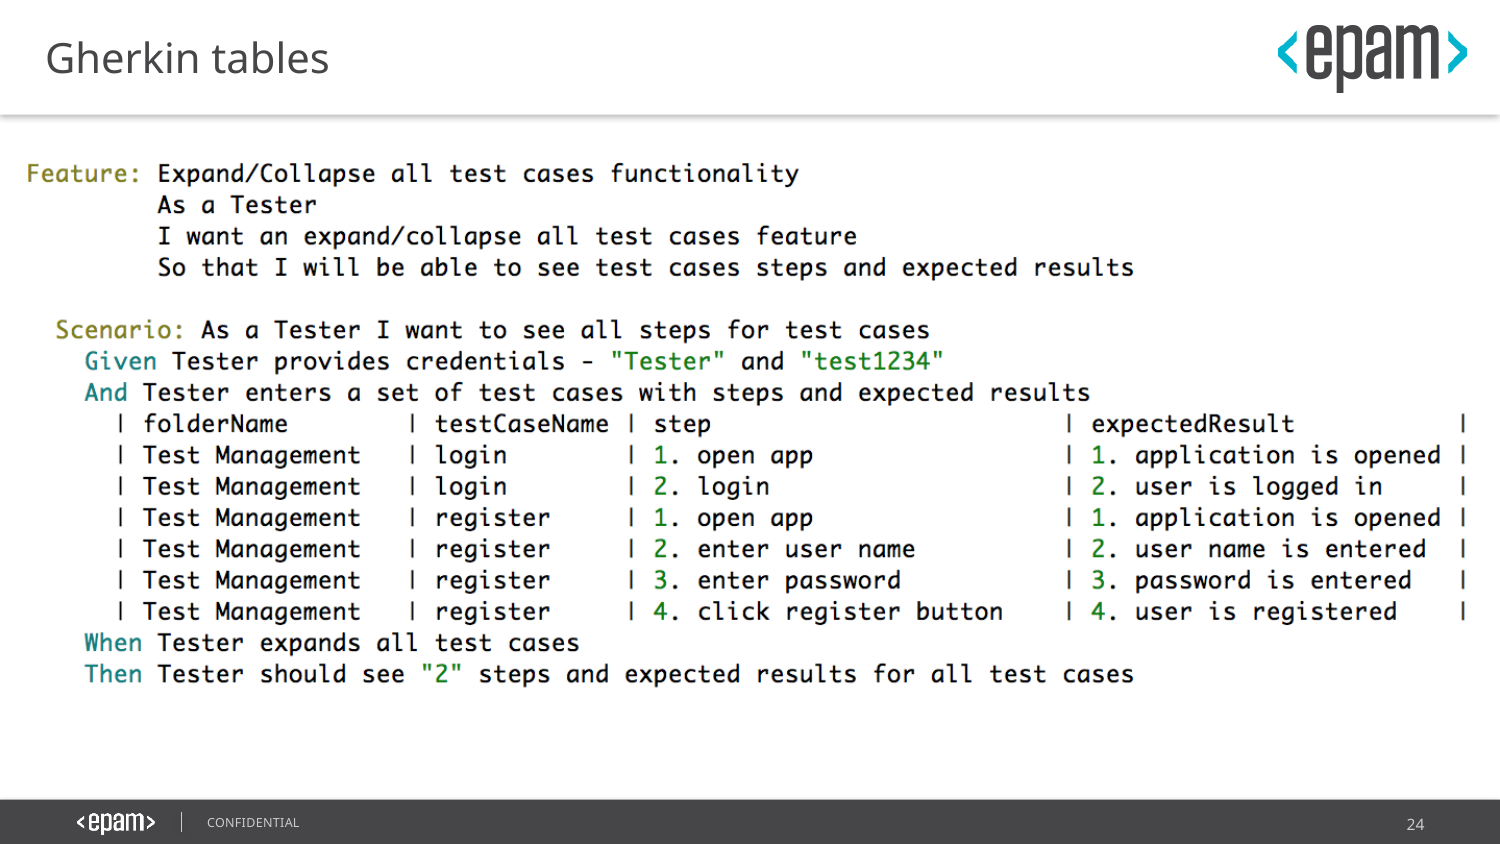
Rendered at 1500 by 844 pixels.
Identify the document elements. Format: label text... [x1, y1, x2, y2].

picture [1271, 21, 1477, 98]
picture [22, 159, 1500, 698]
list Gherkin tables [0, 0, 1500, 115]
picture [76, 813, 155, 835]
